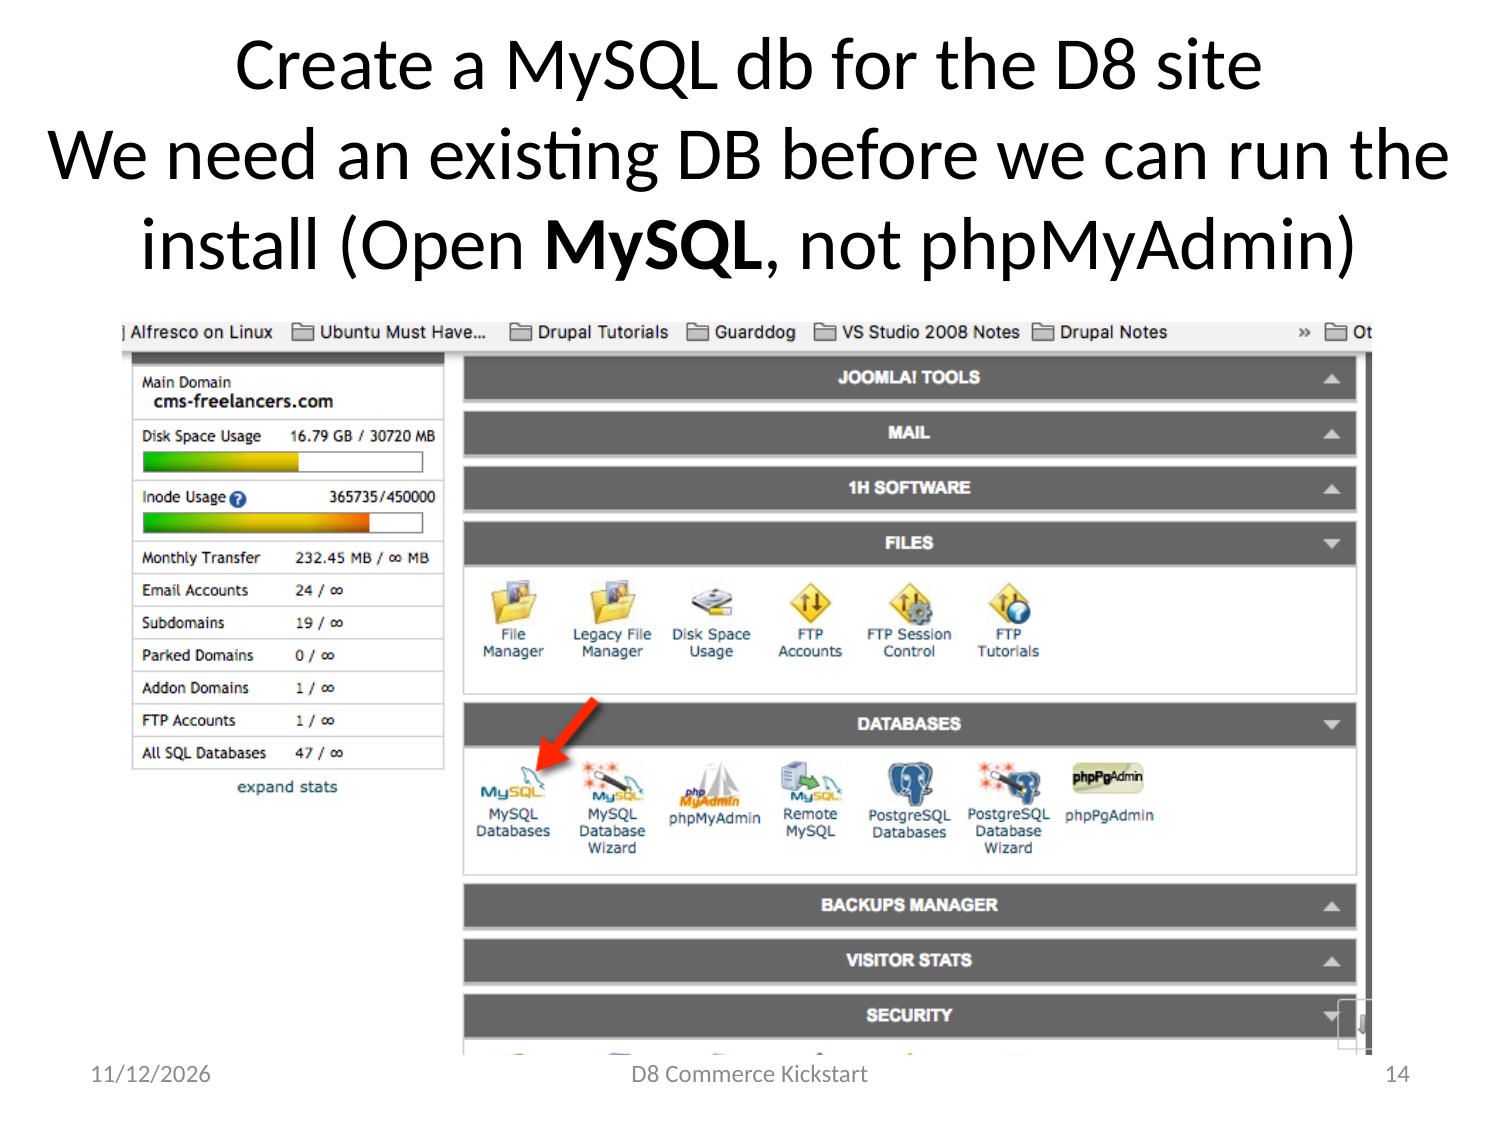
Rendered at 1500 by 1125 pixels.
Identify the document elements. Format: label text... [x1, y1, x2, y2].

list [121, 321, 1373, 1055]
slide_number 14 [1074, 1042, 1425, 1103]
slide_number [75, 1042, 425, 1103]
title Create a MySQL db for the D8 site We need an existing DB before we can run the install (Open MySQL, not phpMyAdmin) [0, 4, 1500, 295]
footer D8 Commerce Kickstart [512, 1063, 988, 1103]
